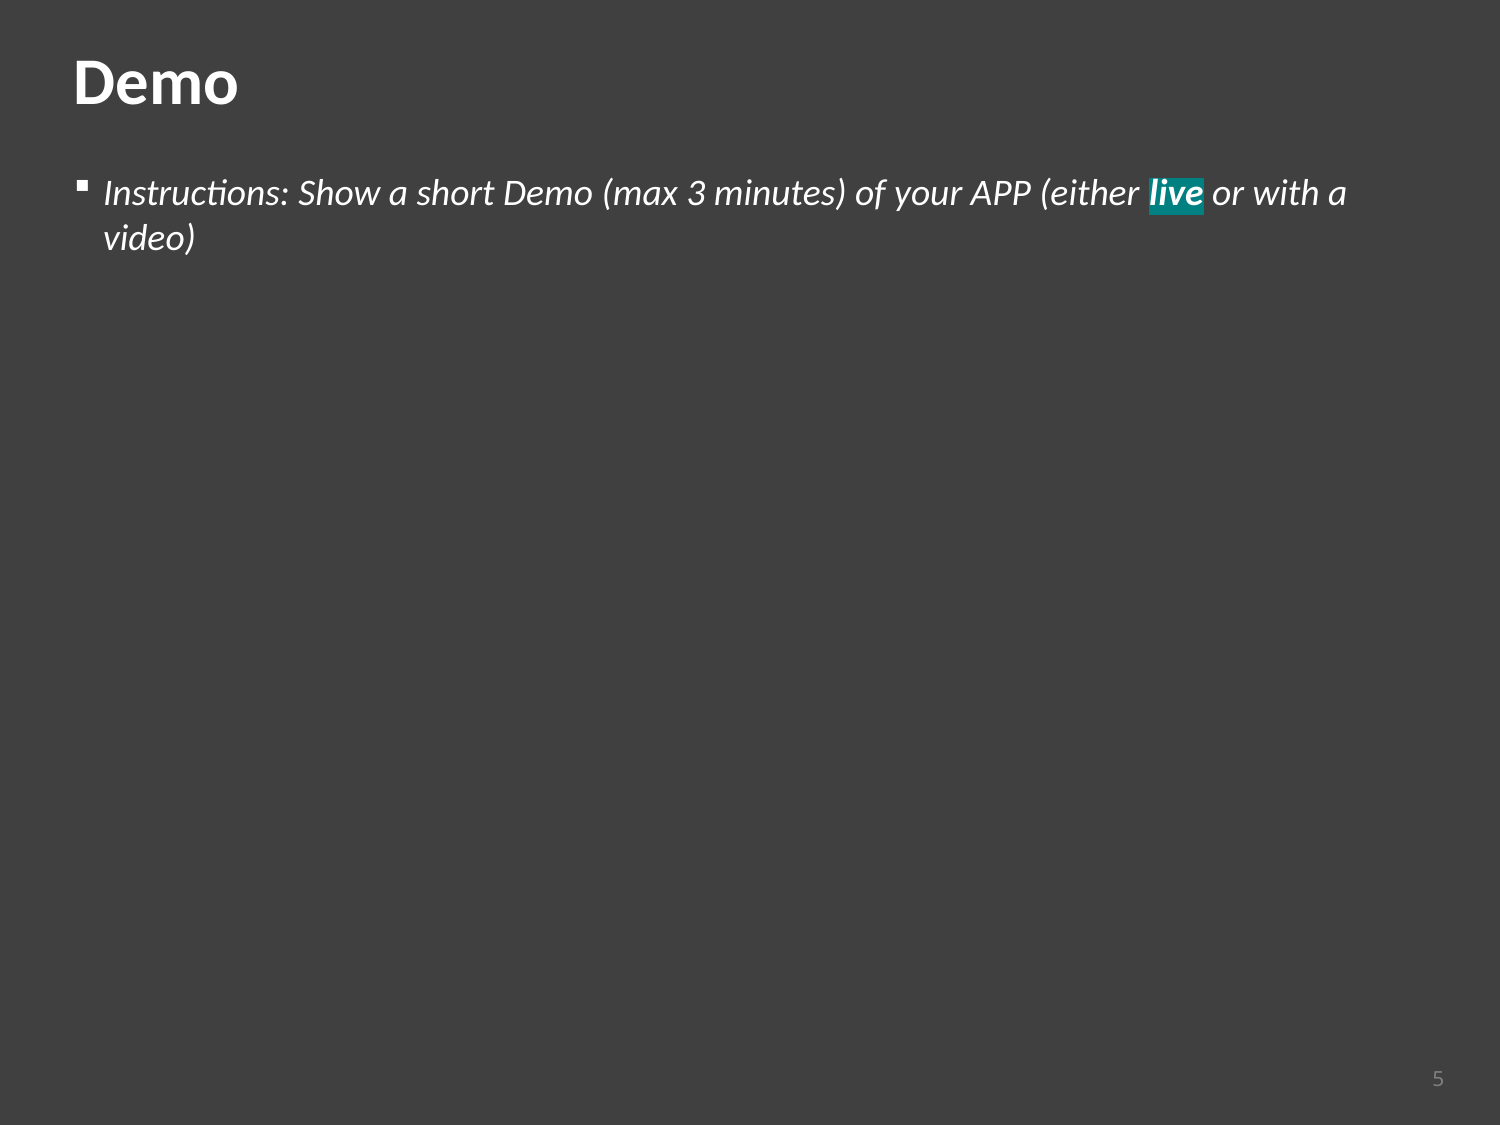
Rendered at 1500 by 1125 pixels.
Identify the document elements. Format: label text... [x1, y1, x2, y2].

title Demo [59, 19, 1459, 138]
list Instructions: Show a short Demo (max 3 minutes) of your APP (either live or with a video) [59, 160, 1459, 1057]
